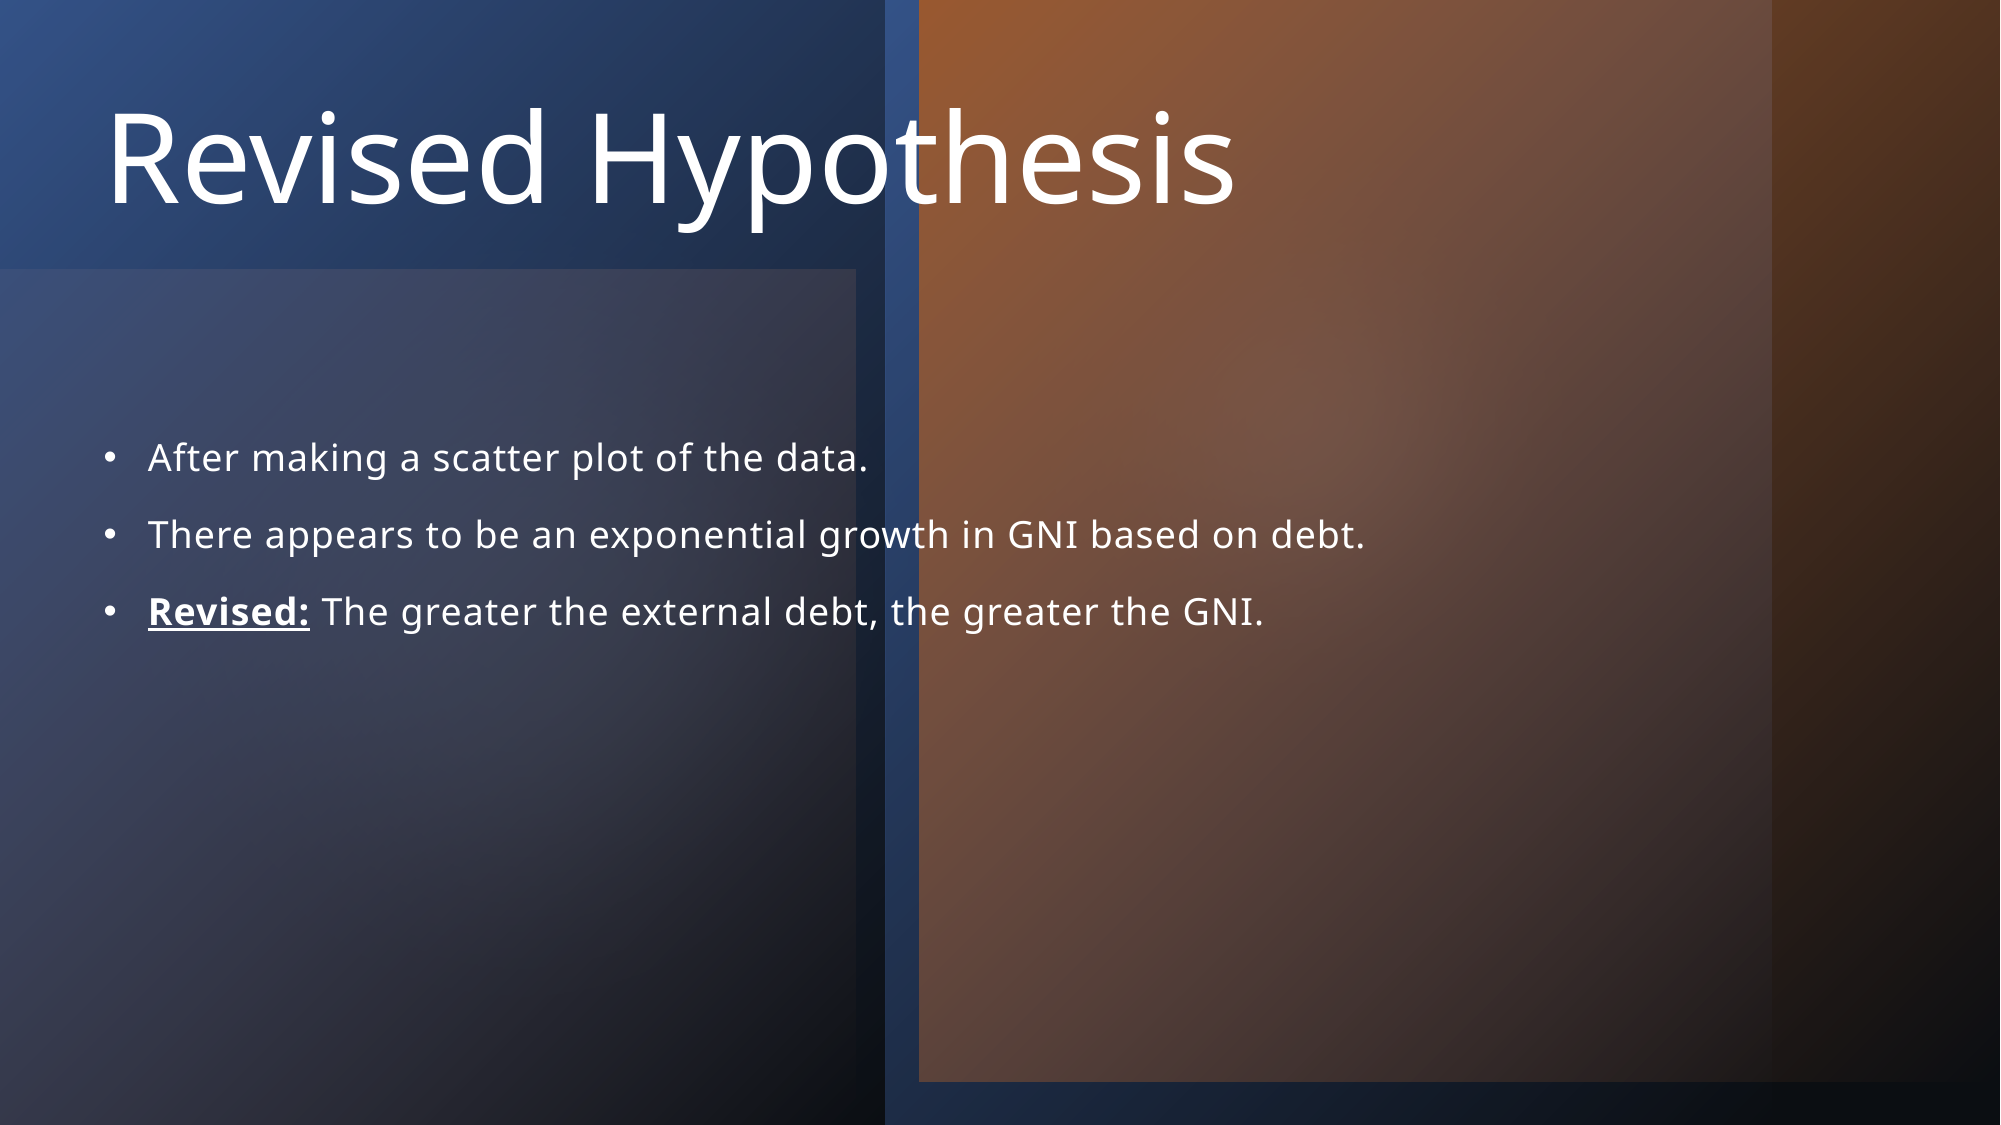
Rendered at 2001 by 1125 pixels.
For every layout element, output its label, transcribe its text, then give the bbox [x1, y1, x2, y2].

title Revised Hypothesis [88, 88, 1910, 386]
list After making a scatter plot of the data. There appears to be an exponential growth in GNI based on debt. Revised: The greater the external debt, the greater the GNI. [88, 414, 1910, 1035]
